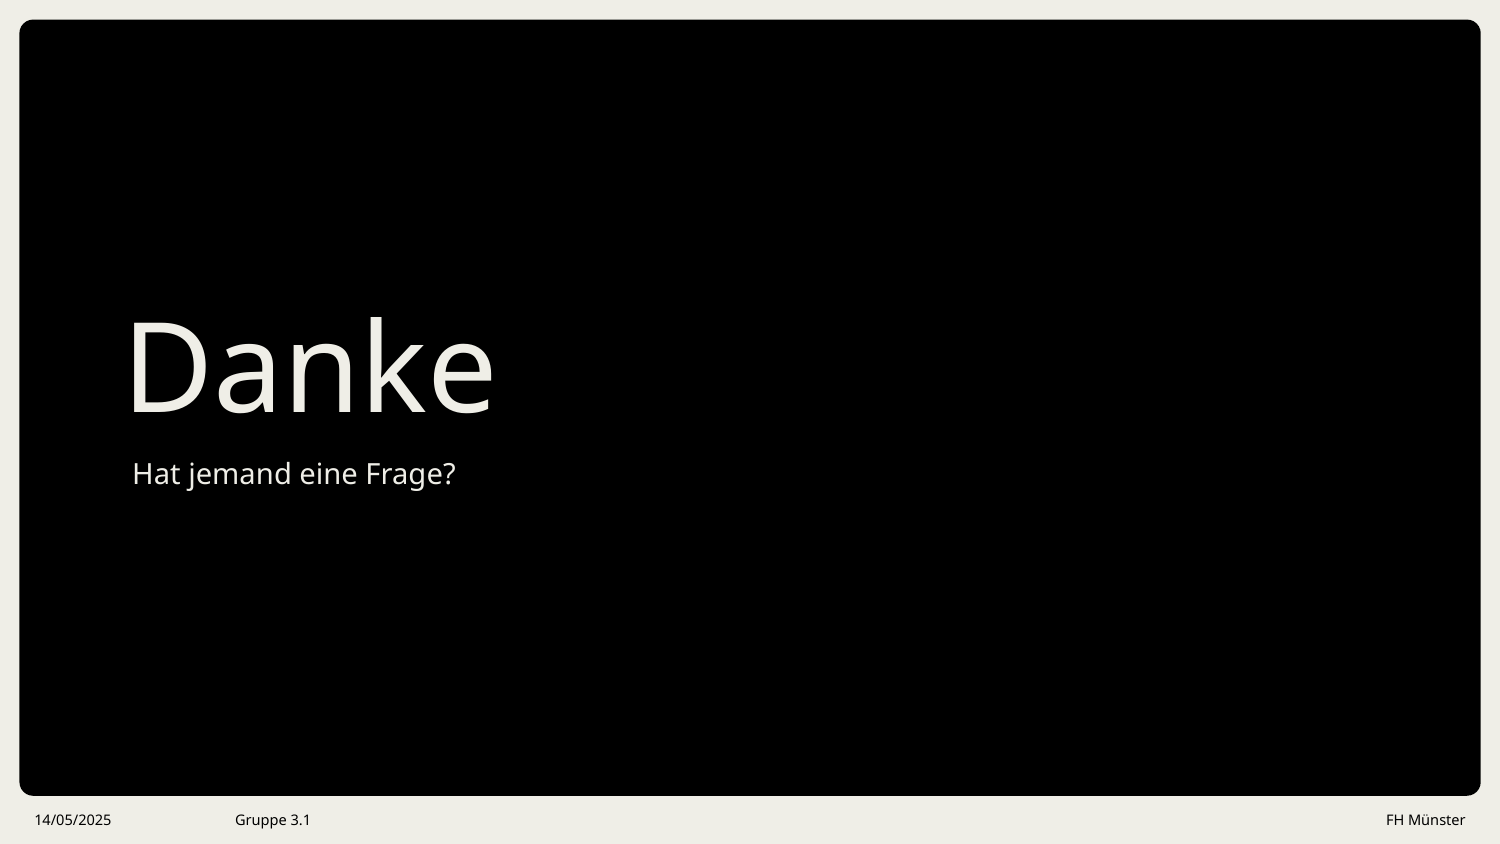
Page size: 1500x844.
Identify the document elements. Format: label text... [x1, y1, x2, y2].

text_box FH Münster [1279, 795, 1481, 844]
subtitle Hat jemand eine Frage? [116, 453, 690, 502]
title Danke [107, 285, 916, 453]
text_box 14/05/2025 [19, 795, 221, 844]
text_box Gruppe 3.1 [221, 795, 464, 844]
